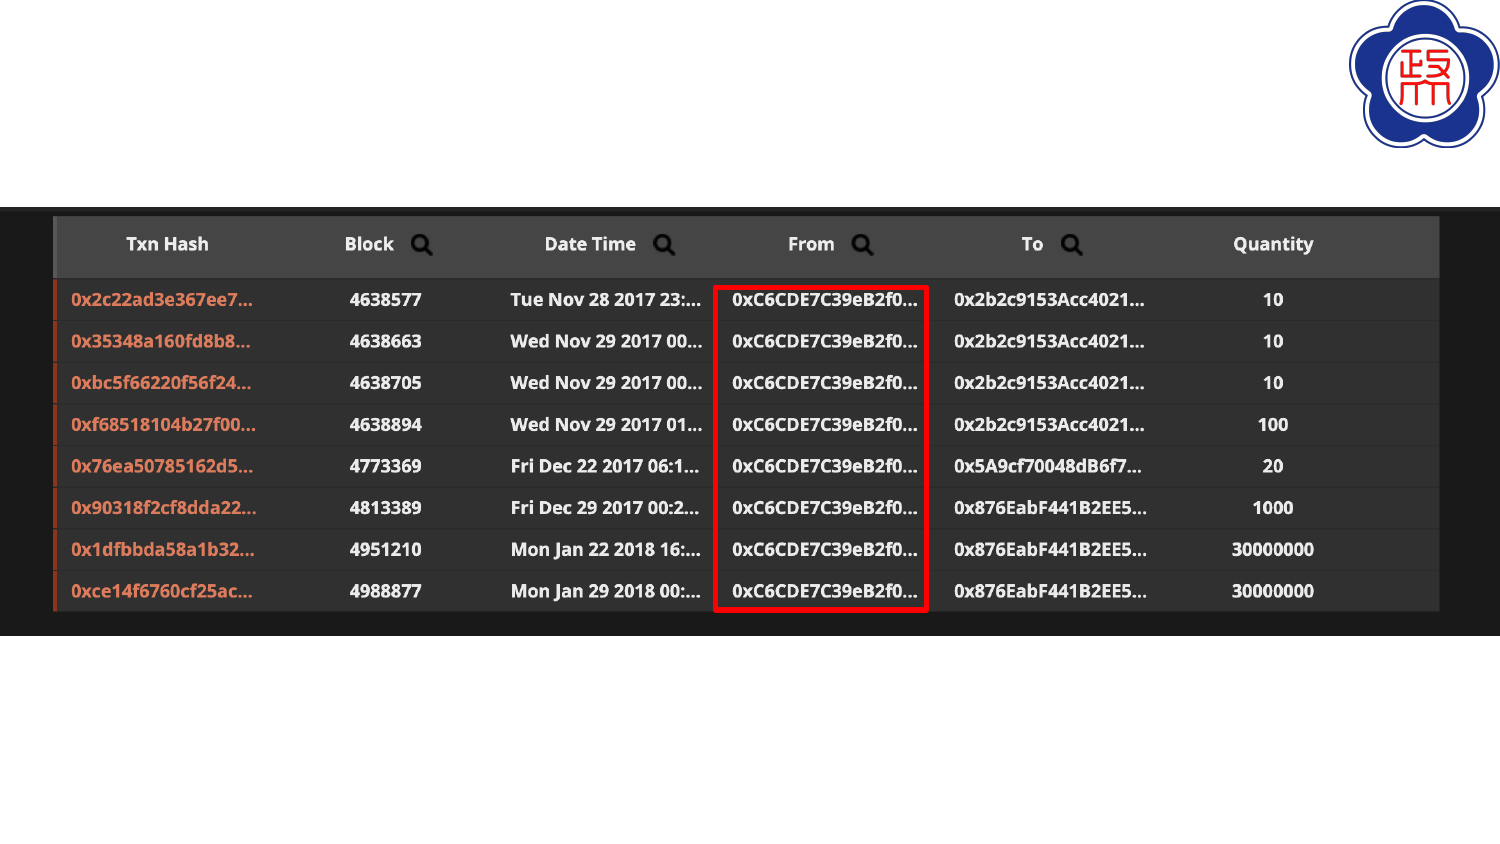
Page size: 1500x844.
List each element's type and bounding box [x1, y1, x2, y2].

picture [1349, 0, 1500, 148]
picture [0, 207, 1500, 637]
